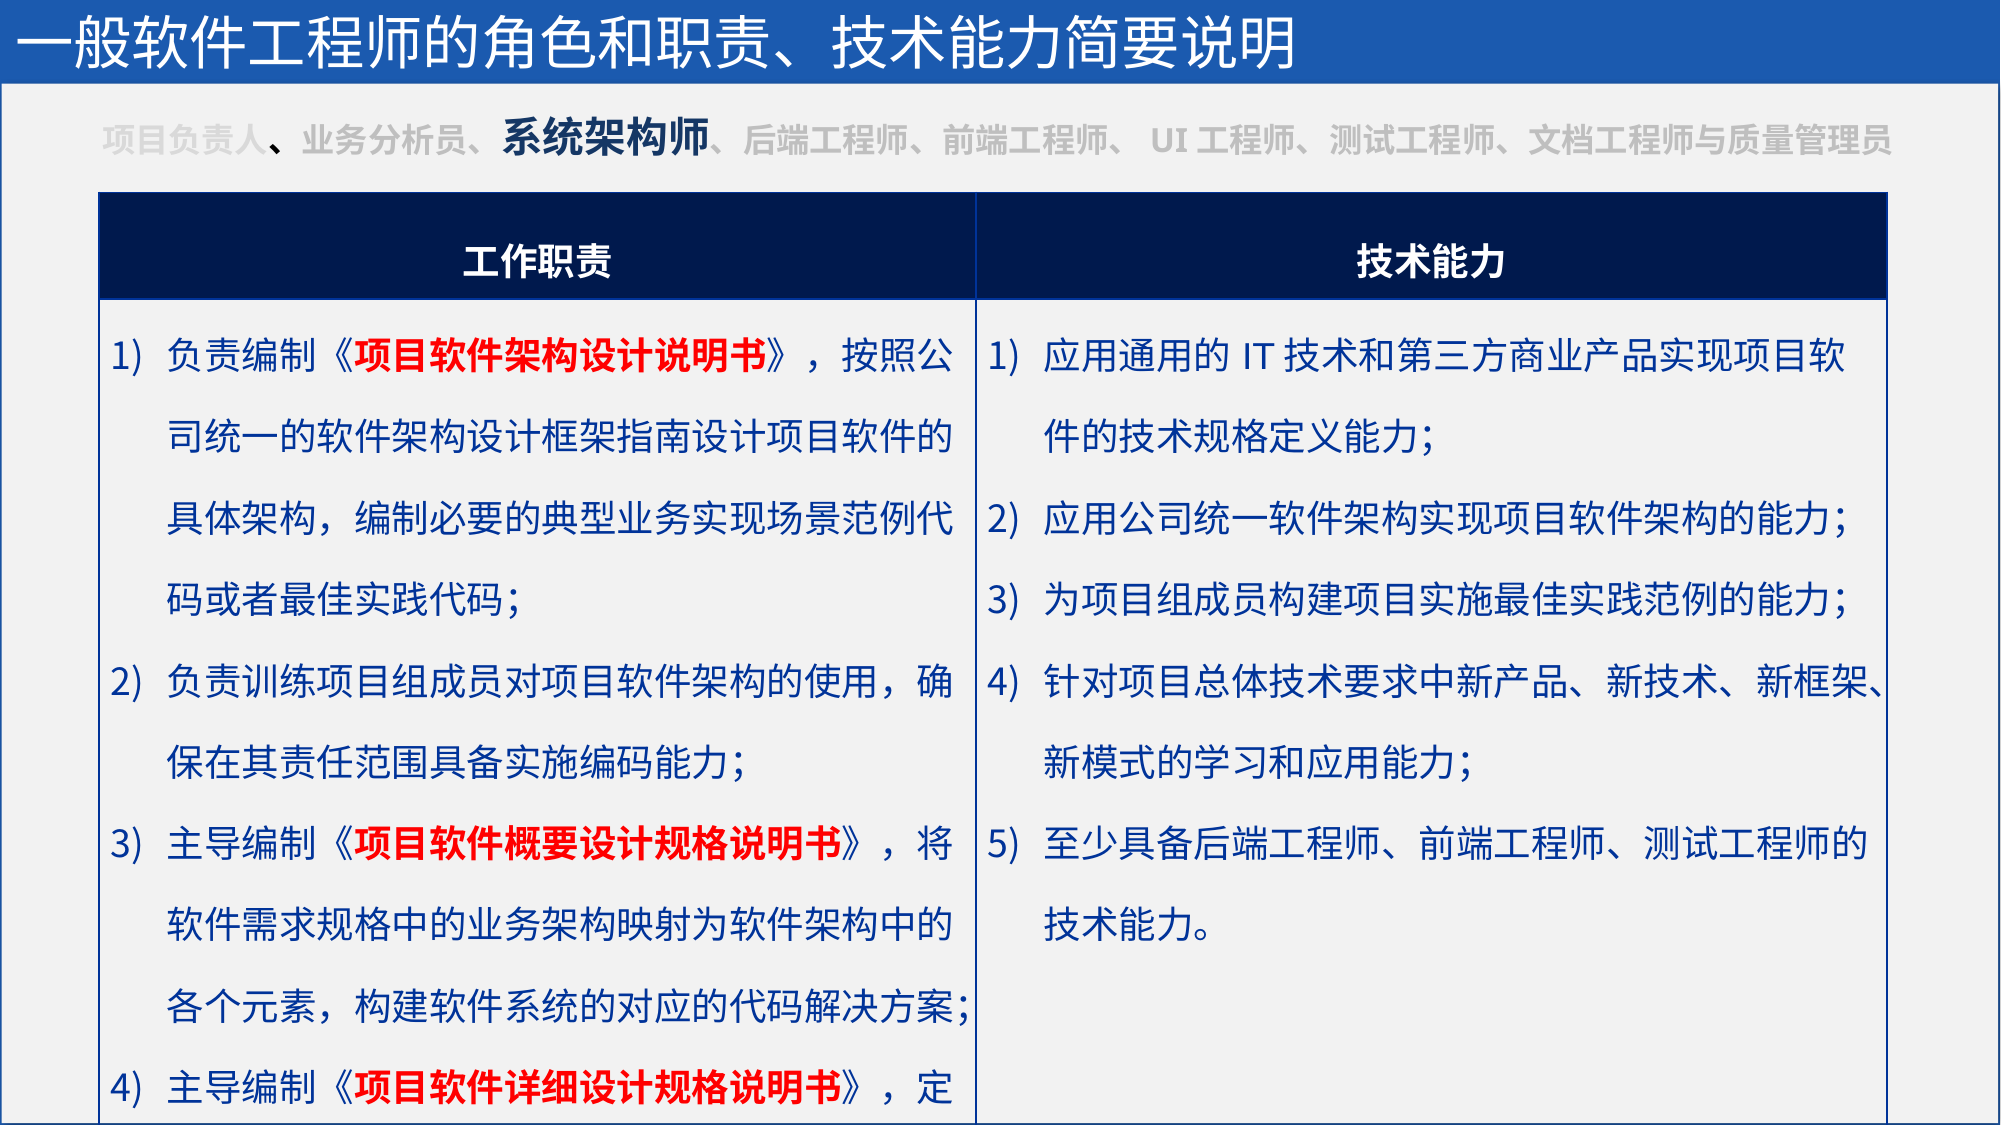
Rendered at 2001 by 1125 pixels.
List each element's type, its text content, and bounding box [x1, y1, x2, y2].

table_header 技术能力 [977, 193, 1886, 298]
table_cell 负责编制《项目软件架构设计说明书》，按照公司统一的软件架构设计框架指南设计项目软件的具体架构，编制必要的典型业务实现场景范例代码或者最佳实践代码； 负责训练项目组成员对项目软件架构的使用，确保在其责任范围具备实施编码能力； 主导编制《项目软件概要设计规格说明书》，将软件需求规格中的业务架构映射为软件架构中的各个元素，构建软件系统的对应的代码解决方案； 主导编制《项目软件详细设计规格说明书》，定义约束概要设计中软件架构元素的细化规格，配合项目负责人分配细化工作任务。 [100, 300, 975, 1125]
text_box 项目负责人、业务分析员、系统架构师、后端工程师、前端工程师、UI工程师、测试工程师、文档工程师与质量管理员 [87, 103, 1944, 169]
table_header 工作职责 [100, 193, 975, 298]
text_box 一般软件工程师的角色和职责、技术能力简要说明 [0, 1, 1486, 81]
table_cell 应用通用的IT技术和第三方商业产品实现项目软件的技术规格定义能力； 应用公司统一软件架构实现项目软件架构的能力； 为项目组成员构建项目实施最佳实践范例的能力； 针对项目总体技术要求中新产品、新技术、新框架、新模式的学习和应用能力； 至少具备后端工程师、前端工程师、测试工程师的技术能力。 [977, 300, 1886, 1125]
